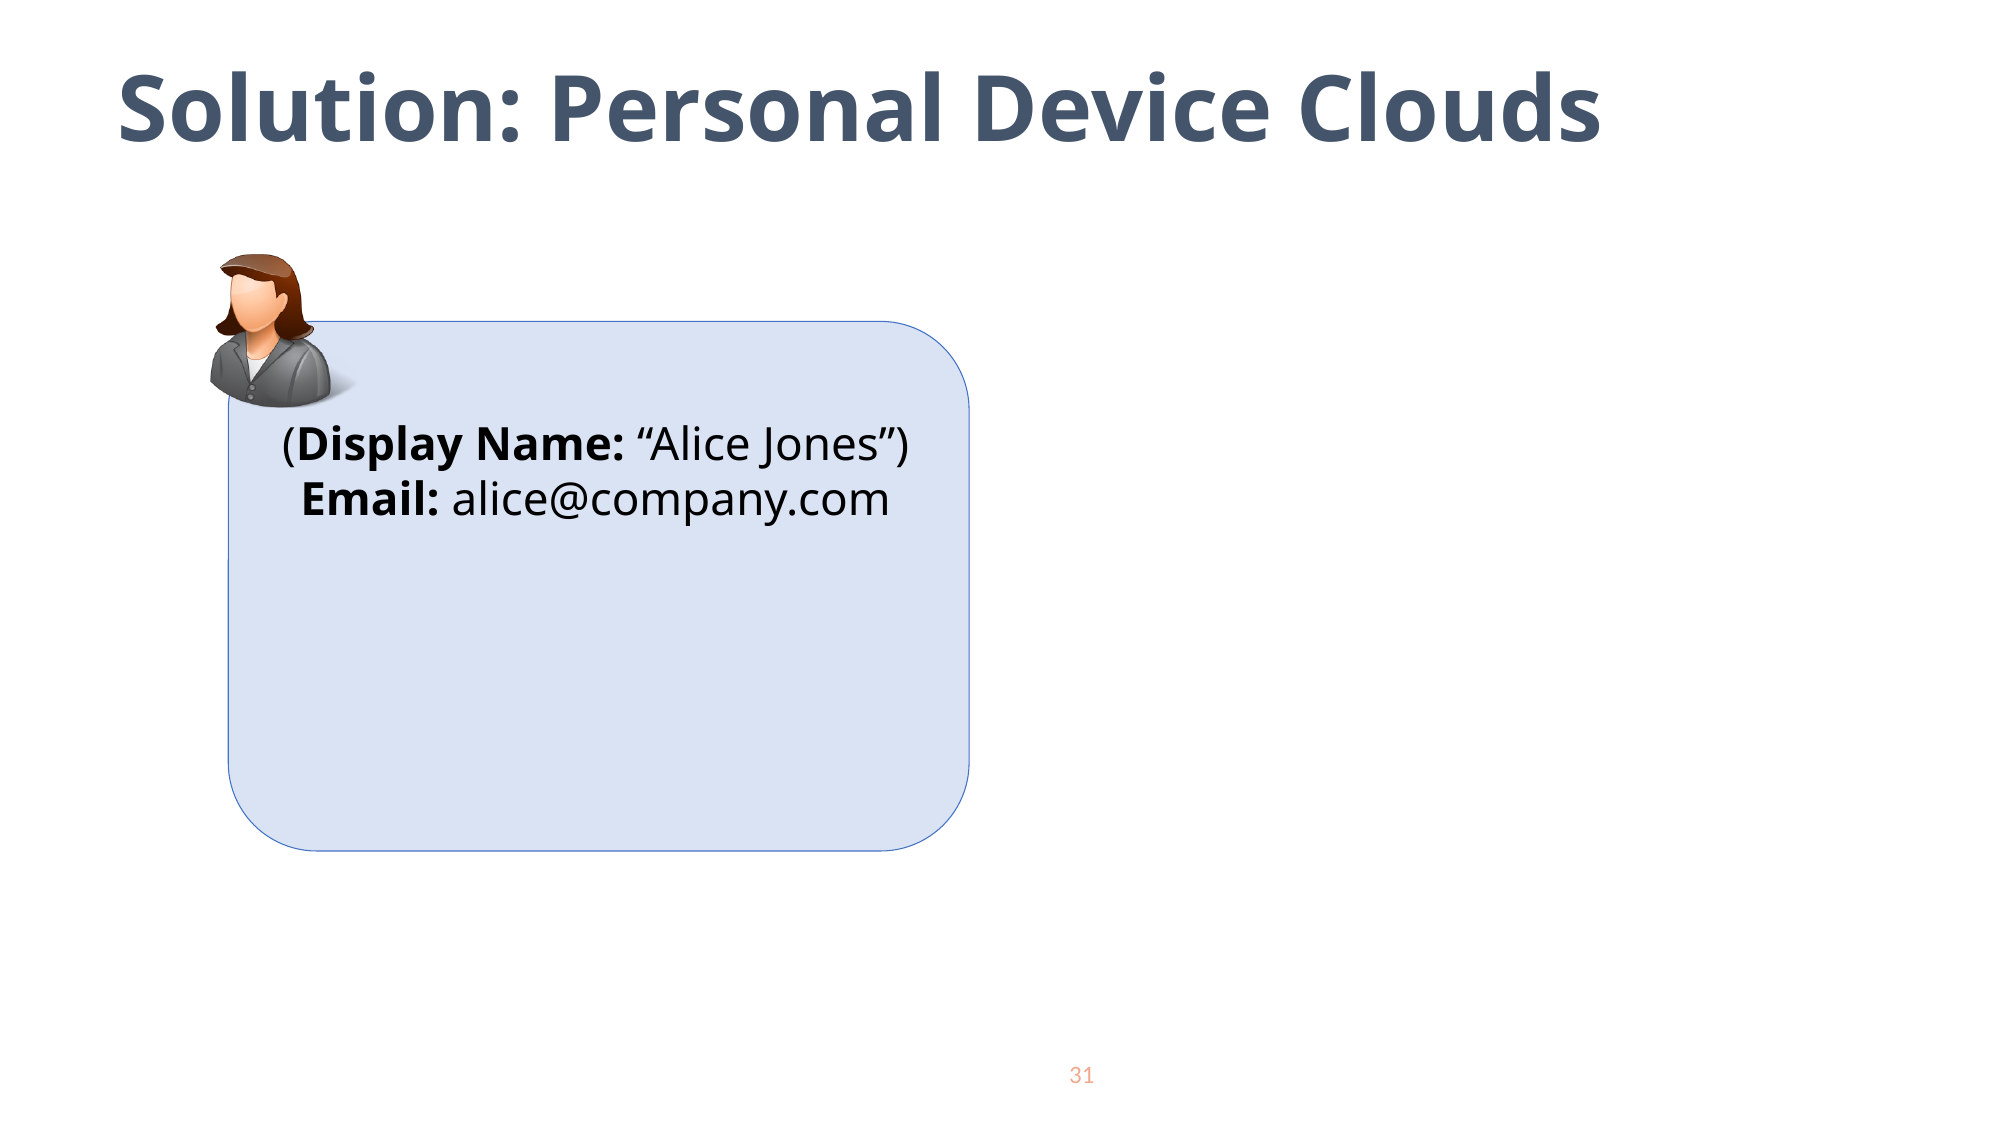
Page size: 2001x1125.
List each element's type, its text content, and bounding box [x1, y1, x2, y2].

text_box [227, 320, 970, 852]
text_box (Display Name: “Alice Jones”) Email: alice@company.com [267, 407, 925, 532]
title Solution: Personal Device Clouds [102, 19, 1872, 205]
slide_number 31 [879, 1043, 1110, 1103]
picture [192, 246, 370, 408]
